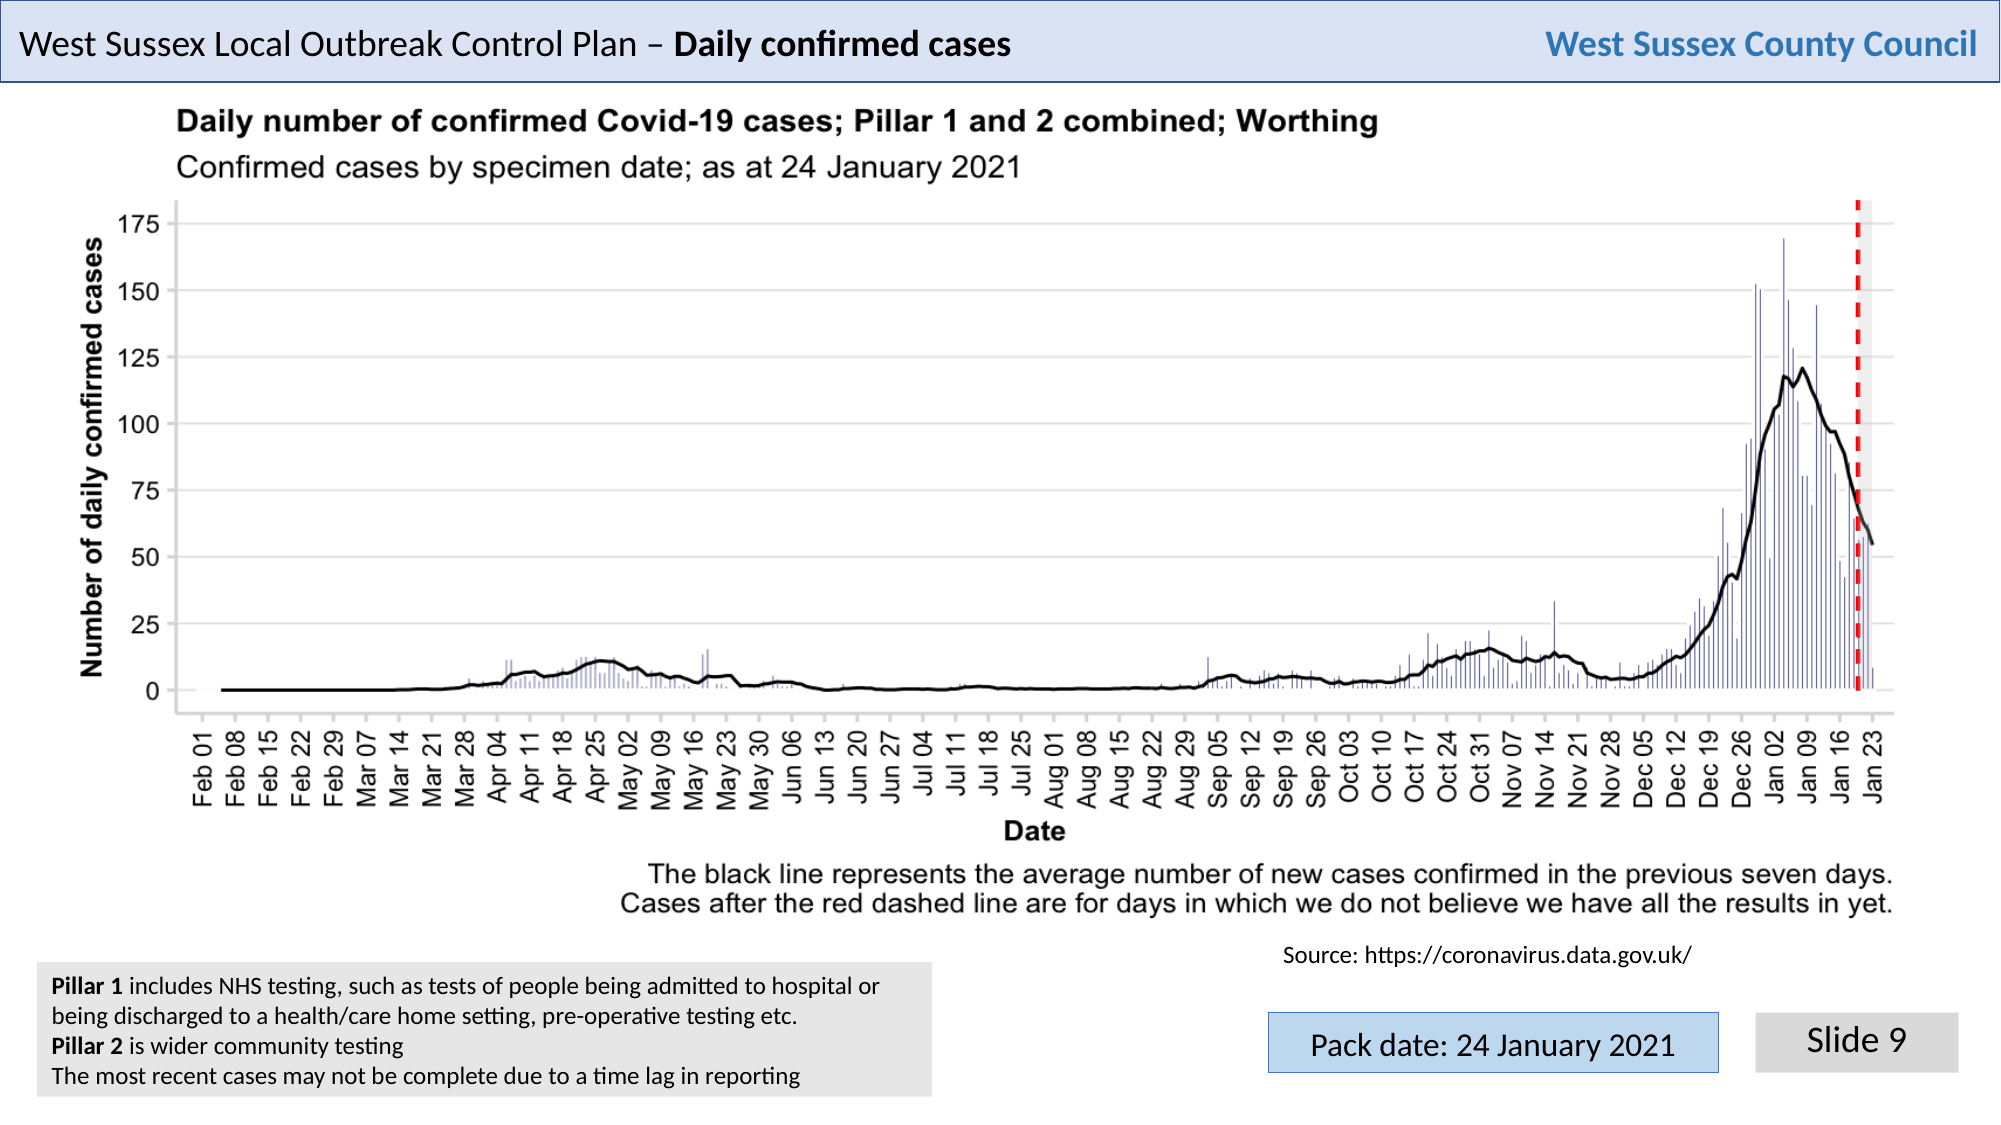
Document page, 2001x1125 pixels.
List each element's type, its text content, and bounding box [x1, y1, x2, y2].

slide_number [1268, 1012, 1719, 1073]
list Source: https://coronavirus.data.gov.uk/ [1268, 935, 1912, 995]
picture [63, 91, 1912, 935]
list Slide 9 [1755, 1012, 1959, 1073]
